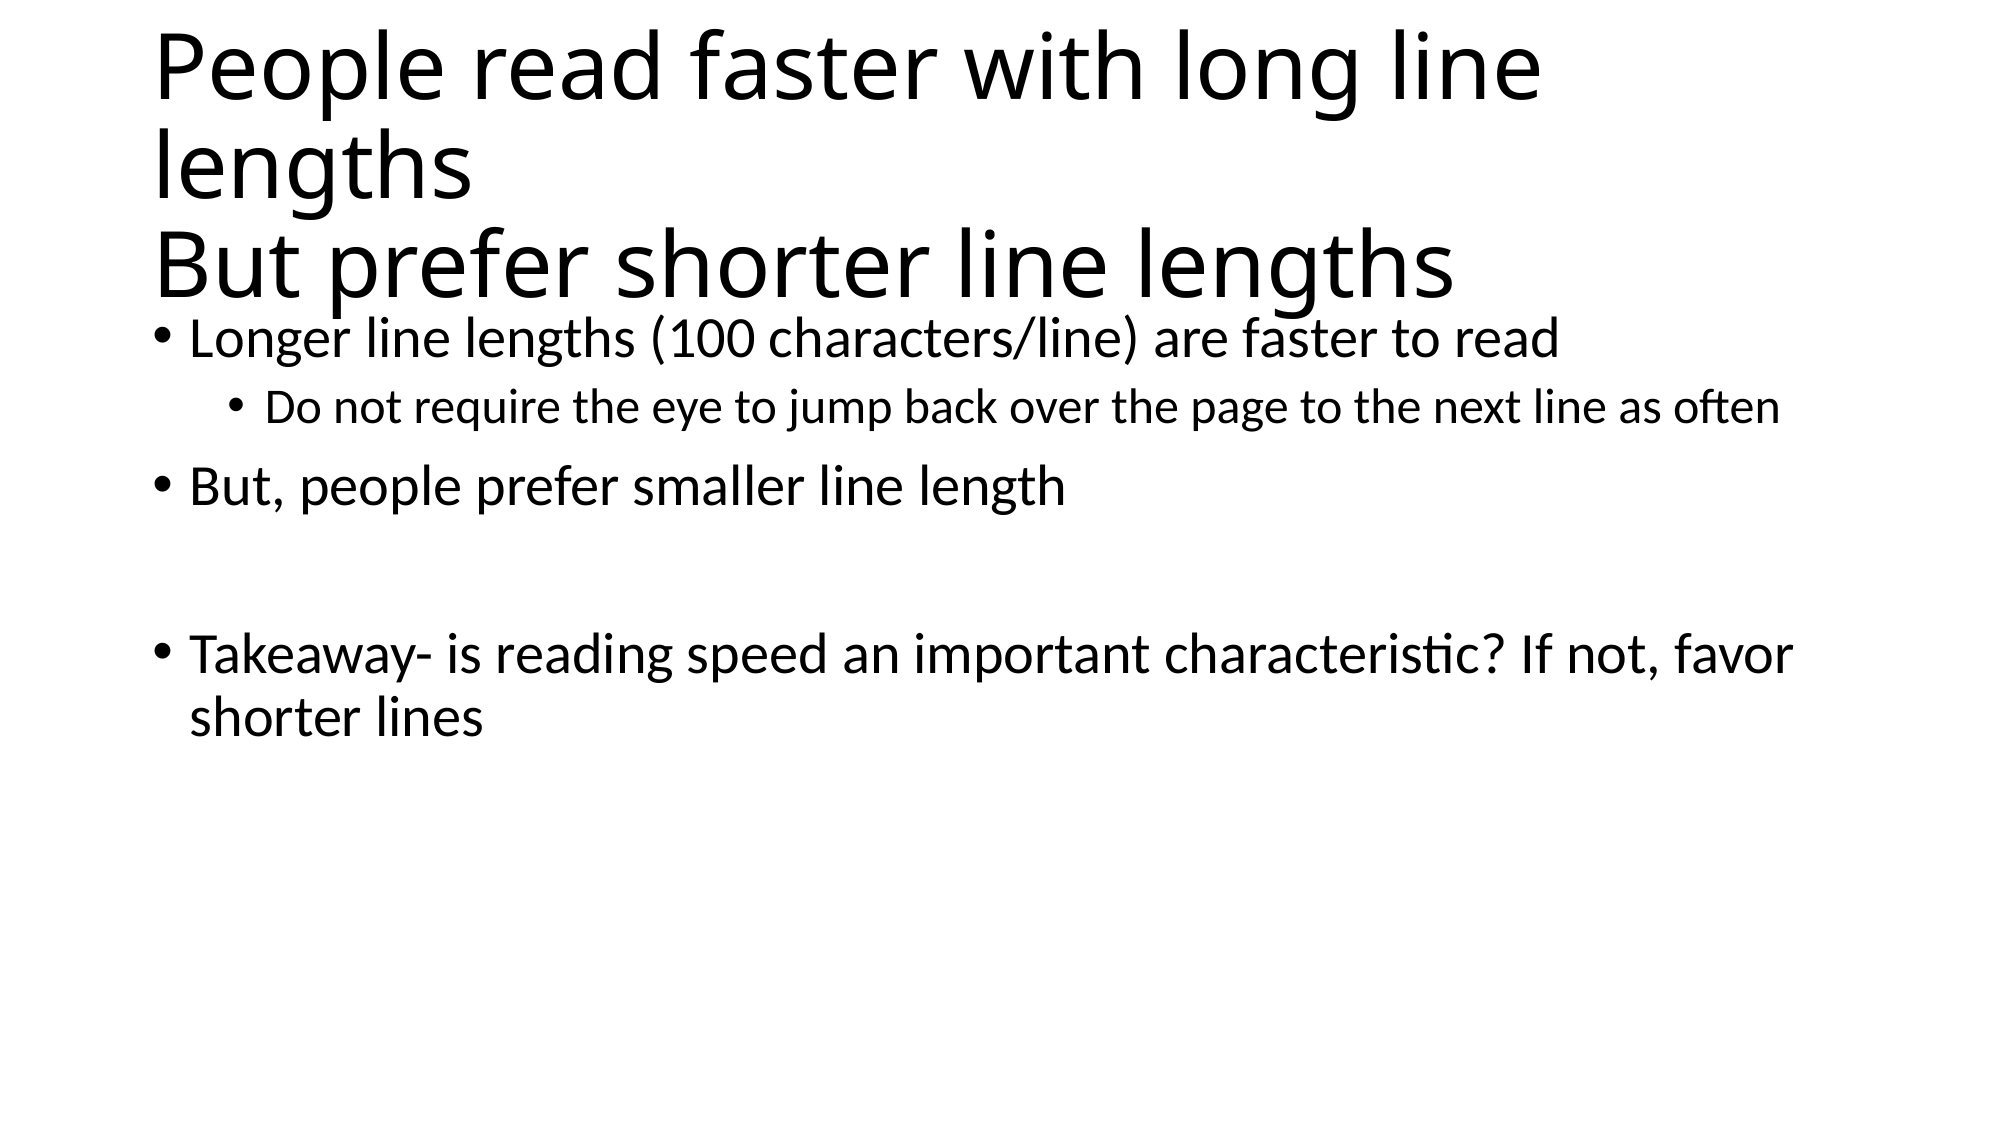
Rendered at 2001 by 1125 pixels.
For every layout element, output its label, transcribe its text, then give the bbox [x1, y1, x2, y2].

list Longer line lengths (100 characters/line) are faster to read Do not require the eye to jump back over the page to the next line as often But, people prefer smaller line length Takeaway- is reading speed an important characteristic? If not, favor shorter lines [137, 299, 1863, 1014]
title People read faster with long line lengths But prefer shorter line lengths [137, 59, 1863, 278]
